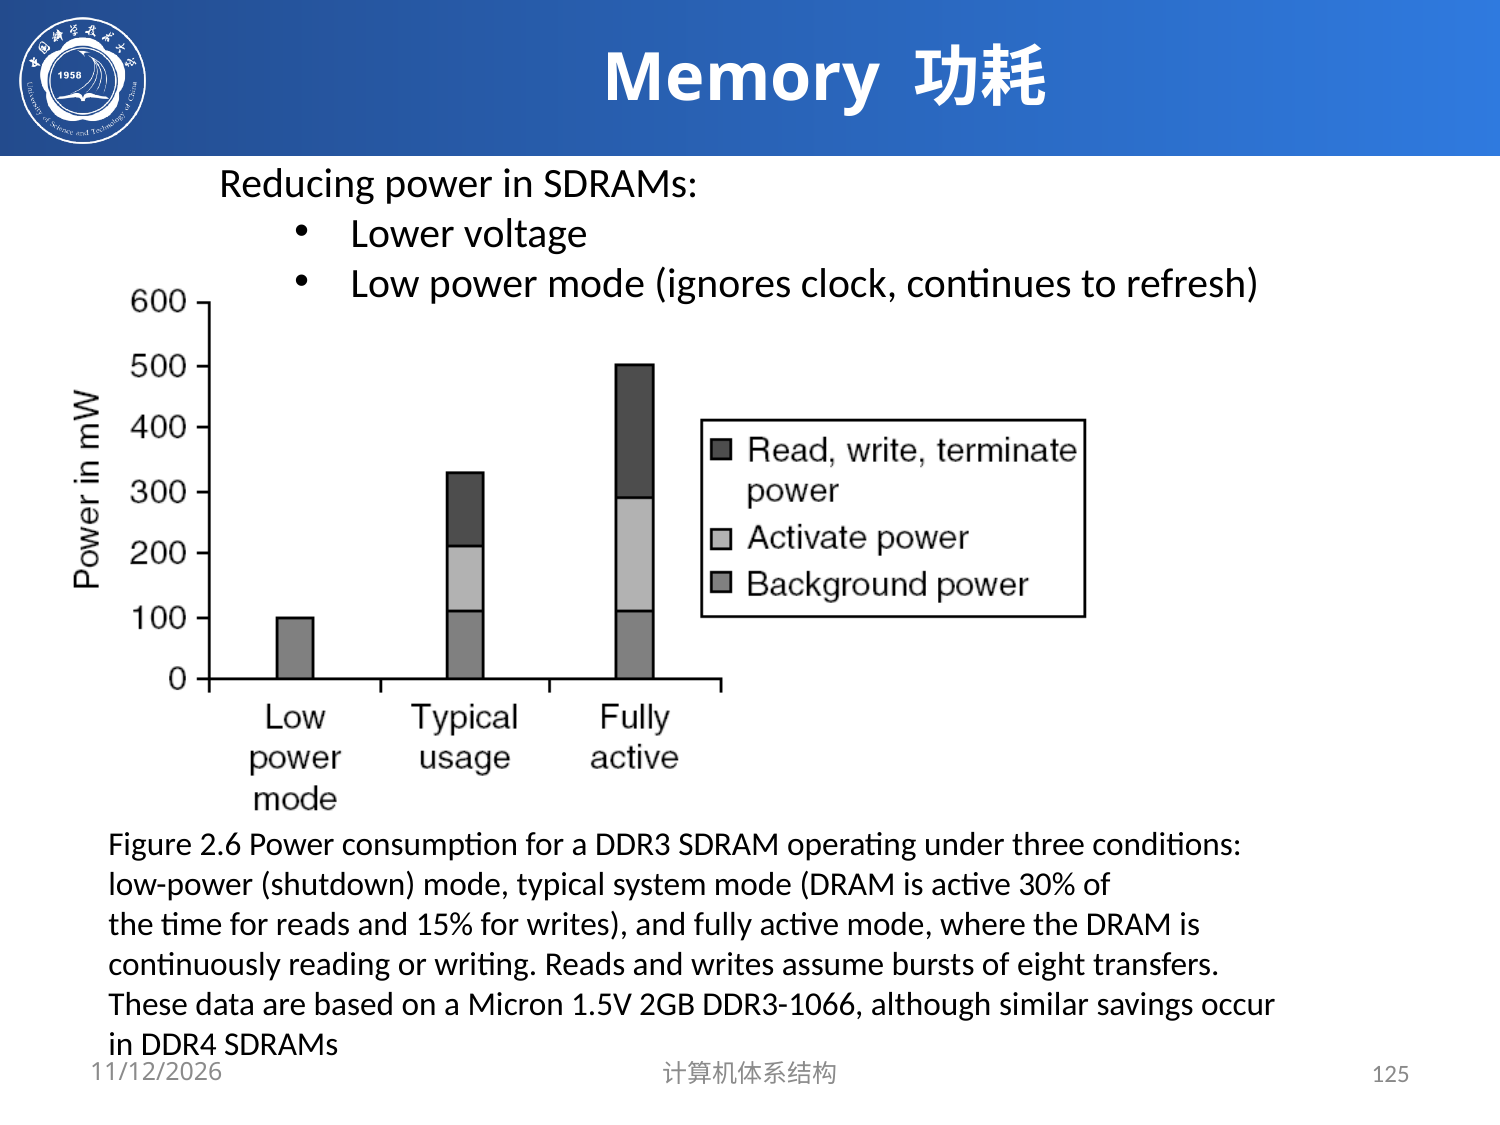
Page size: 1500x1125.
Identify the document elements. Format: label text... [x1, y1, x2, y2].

footer 计算机体系结构 [512, 1070, 988, 1103]
slide_number 125 [1074, 1070, 1425, 1103]
text_box Figure 2.6 Power consumption for a DDR3 SDRAM operating under three conditions: low-power (shutdown) mode, typical system mode (DRAM is active 30% of the time for reads and 15% for writes), and fully active mode, where the DRAM is continuously reading or writing. Reads and writes assume bursts of eight transfers. These data are based on a Micron 1.5V 2GB DDR3-1066, although similar savings occur in DDR4 SDRAMs [93, 814, 1485, 1070]
text_box Reducing power in SDRAMs: Lower voltage Low power mode (ignores clock, continues to refresh) [204, 147, 1485, 313]
title Memory 功耗 [150, 0, 1500, 148]
picture [38, 252, 1150, 827]
picture [19, 17, 146, 144]
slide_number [75, 1042, 425, 1103]
